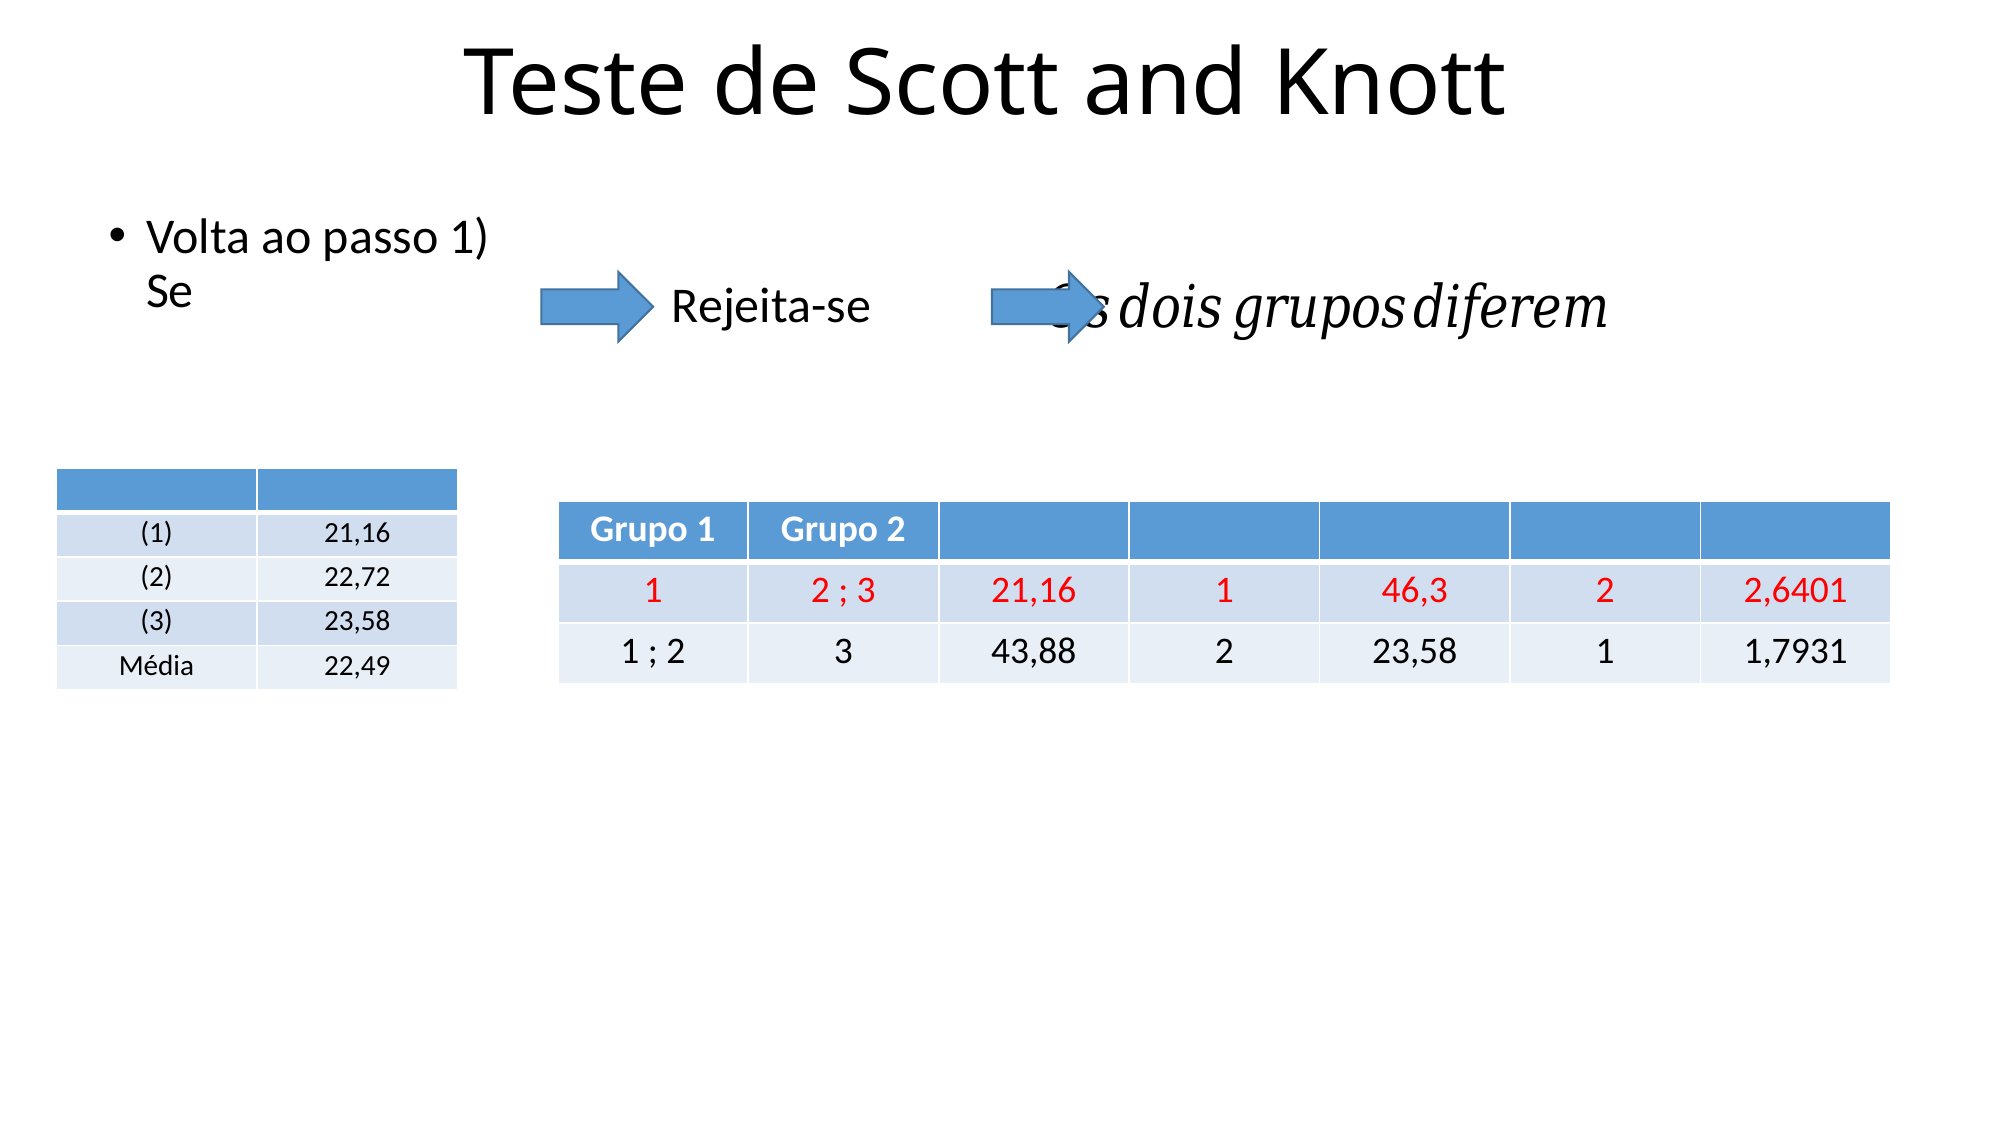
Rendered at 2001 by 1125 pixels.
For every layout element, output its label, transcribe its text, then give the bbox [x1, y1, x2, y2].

text_box [540, 269, 655, 345]
text_box Teste de Scott and Knott [123, 24, 1849, 146]
text_box [990, 269, 1106, 345]
